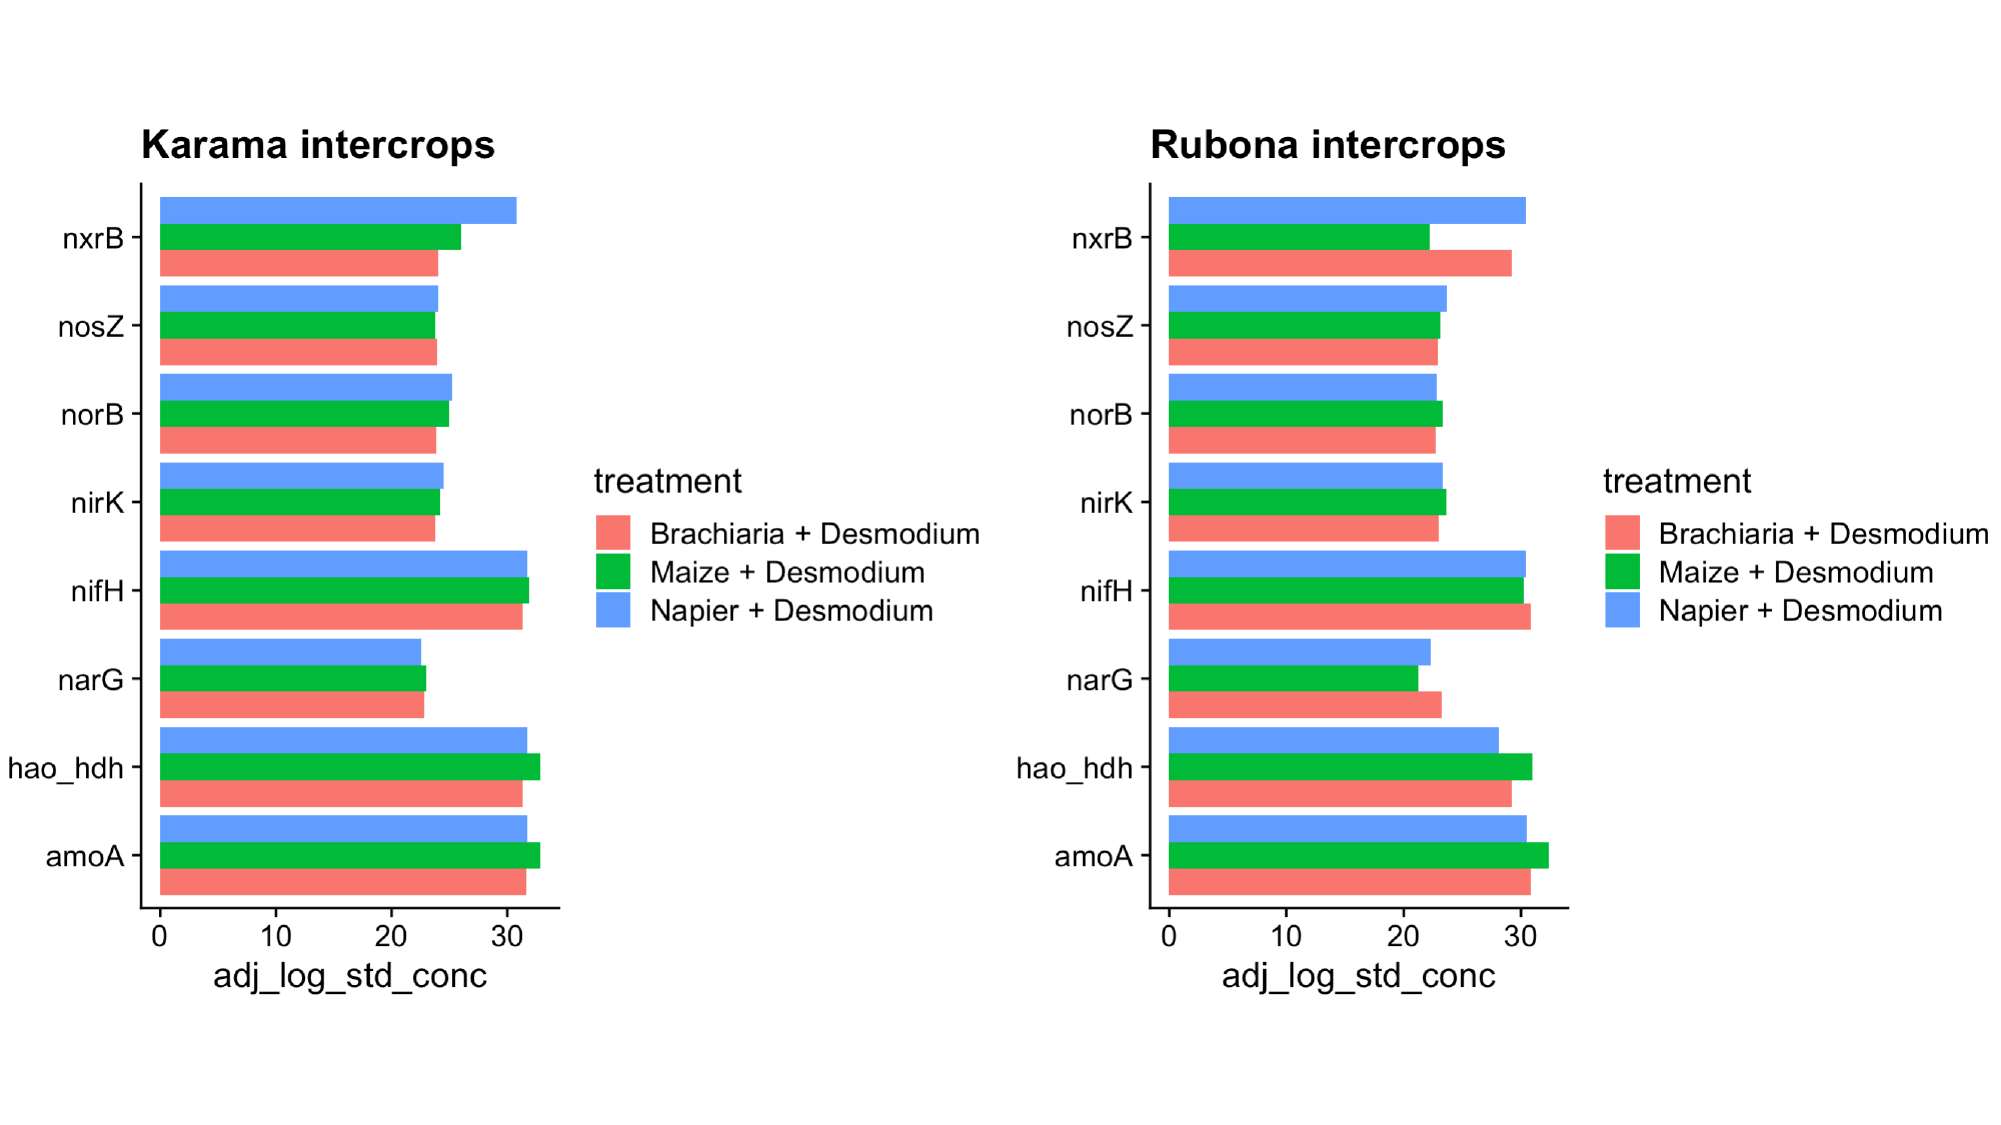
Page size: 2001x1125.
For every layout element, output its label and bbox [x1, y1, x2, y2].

picture [0, 120, 2000, 1005]
